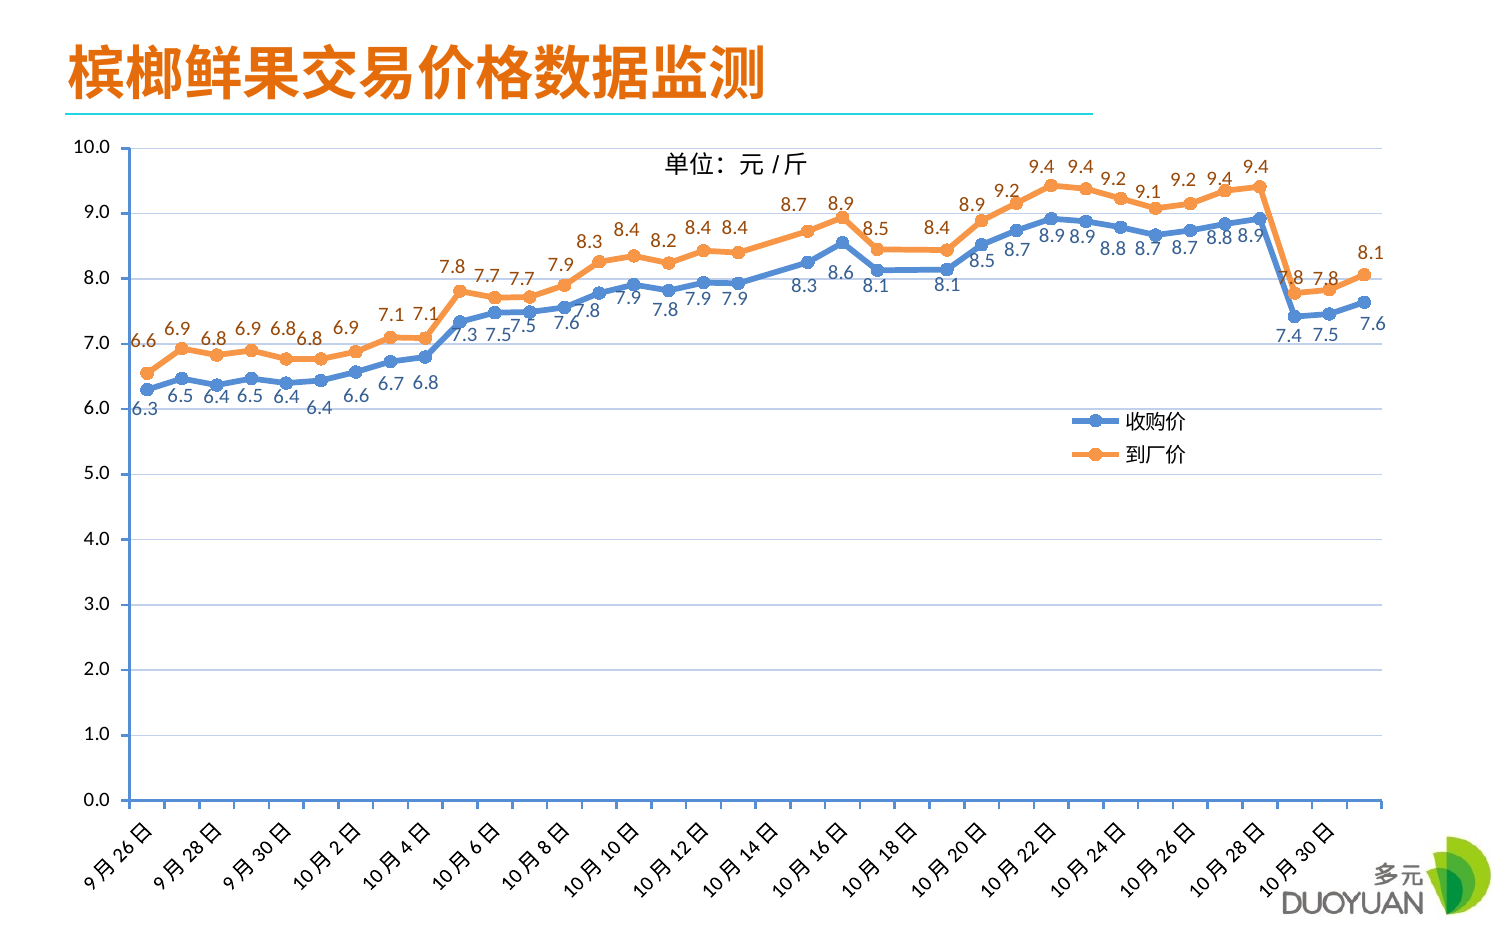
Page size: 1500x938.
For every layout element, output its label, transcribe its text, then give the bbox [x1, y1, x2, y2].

chart [70, 114, 1407, 905]
text_box 槟榔鲜果交易价格数据监测 [53, 28, 1093, 114]
picture [1281, 834, 1492, 918]
